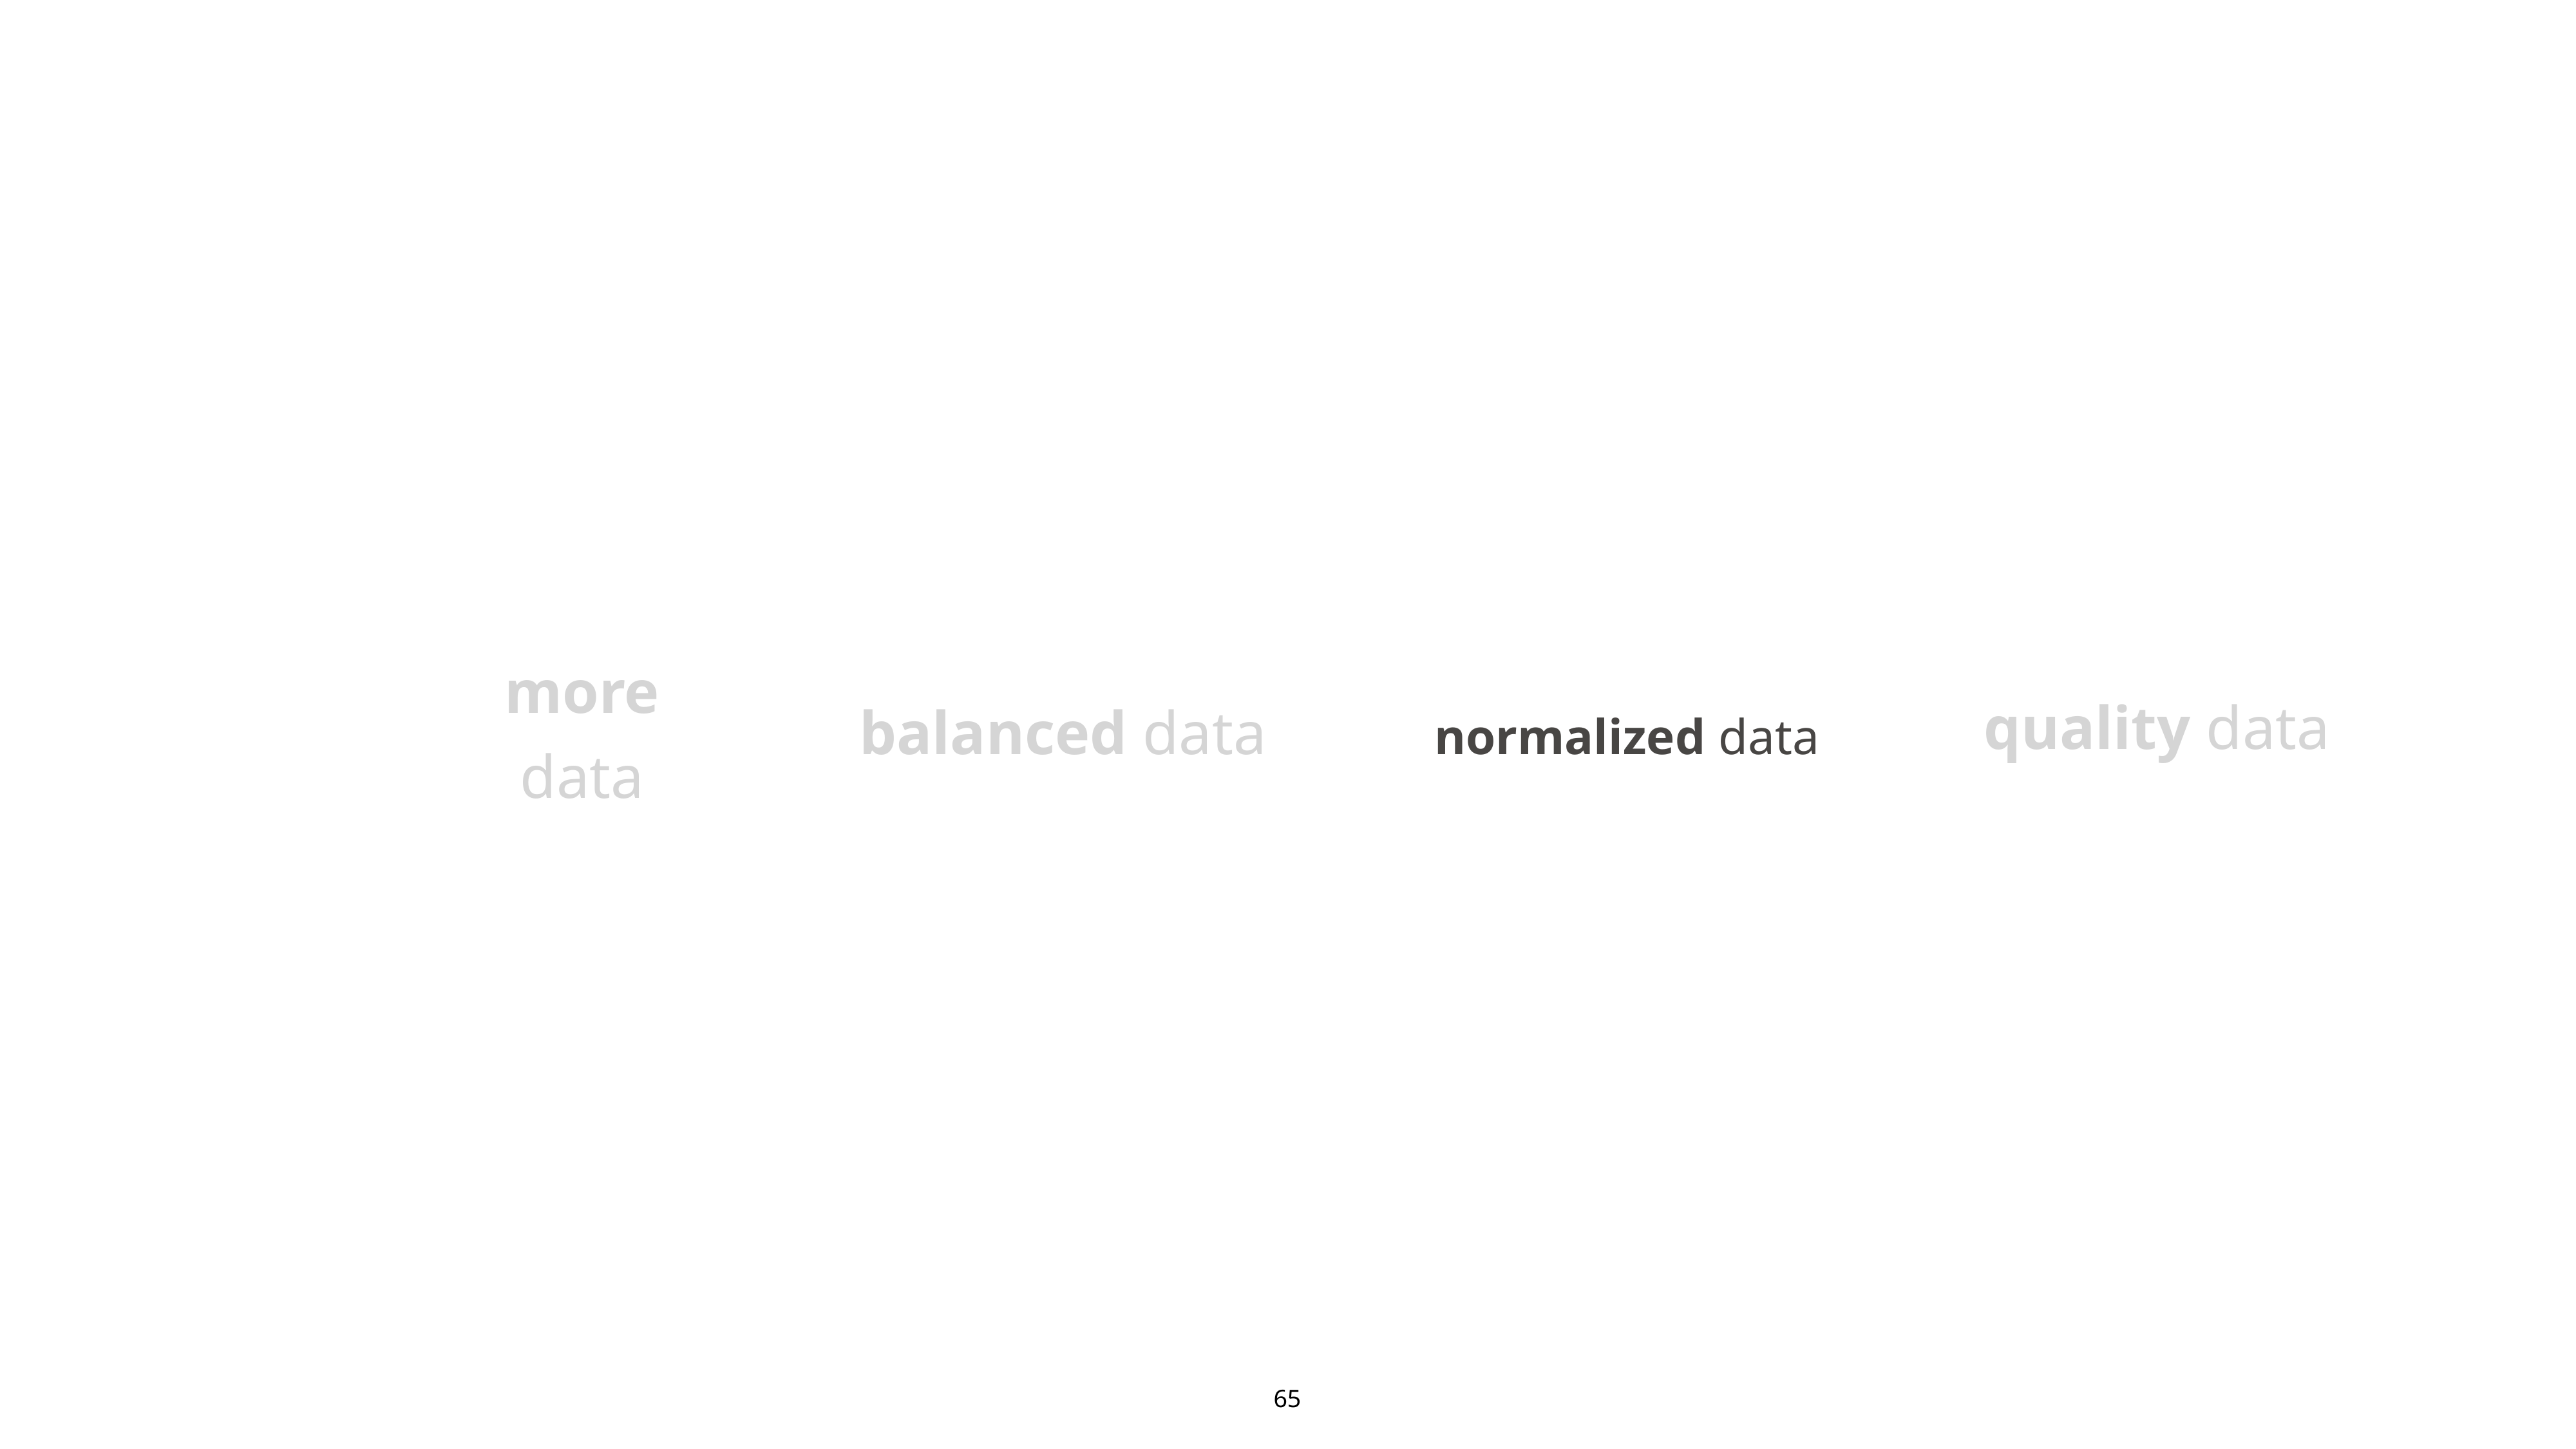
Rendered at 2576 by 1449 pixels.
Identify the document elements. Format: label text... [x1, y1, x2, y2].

text_box normalized data [1395, 688, 1859, 770]
slide_number 65 [1267, 570, 1307, 1422]
text_box balanced data [846, 676, 1280, 772]
text_box more data [433, 634, 732, 815]
text_box quality data [1974, 671, 2342, 766]
